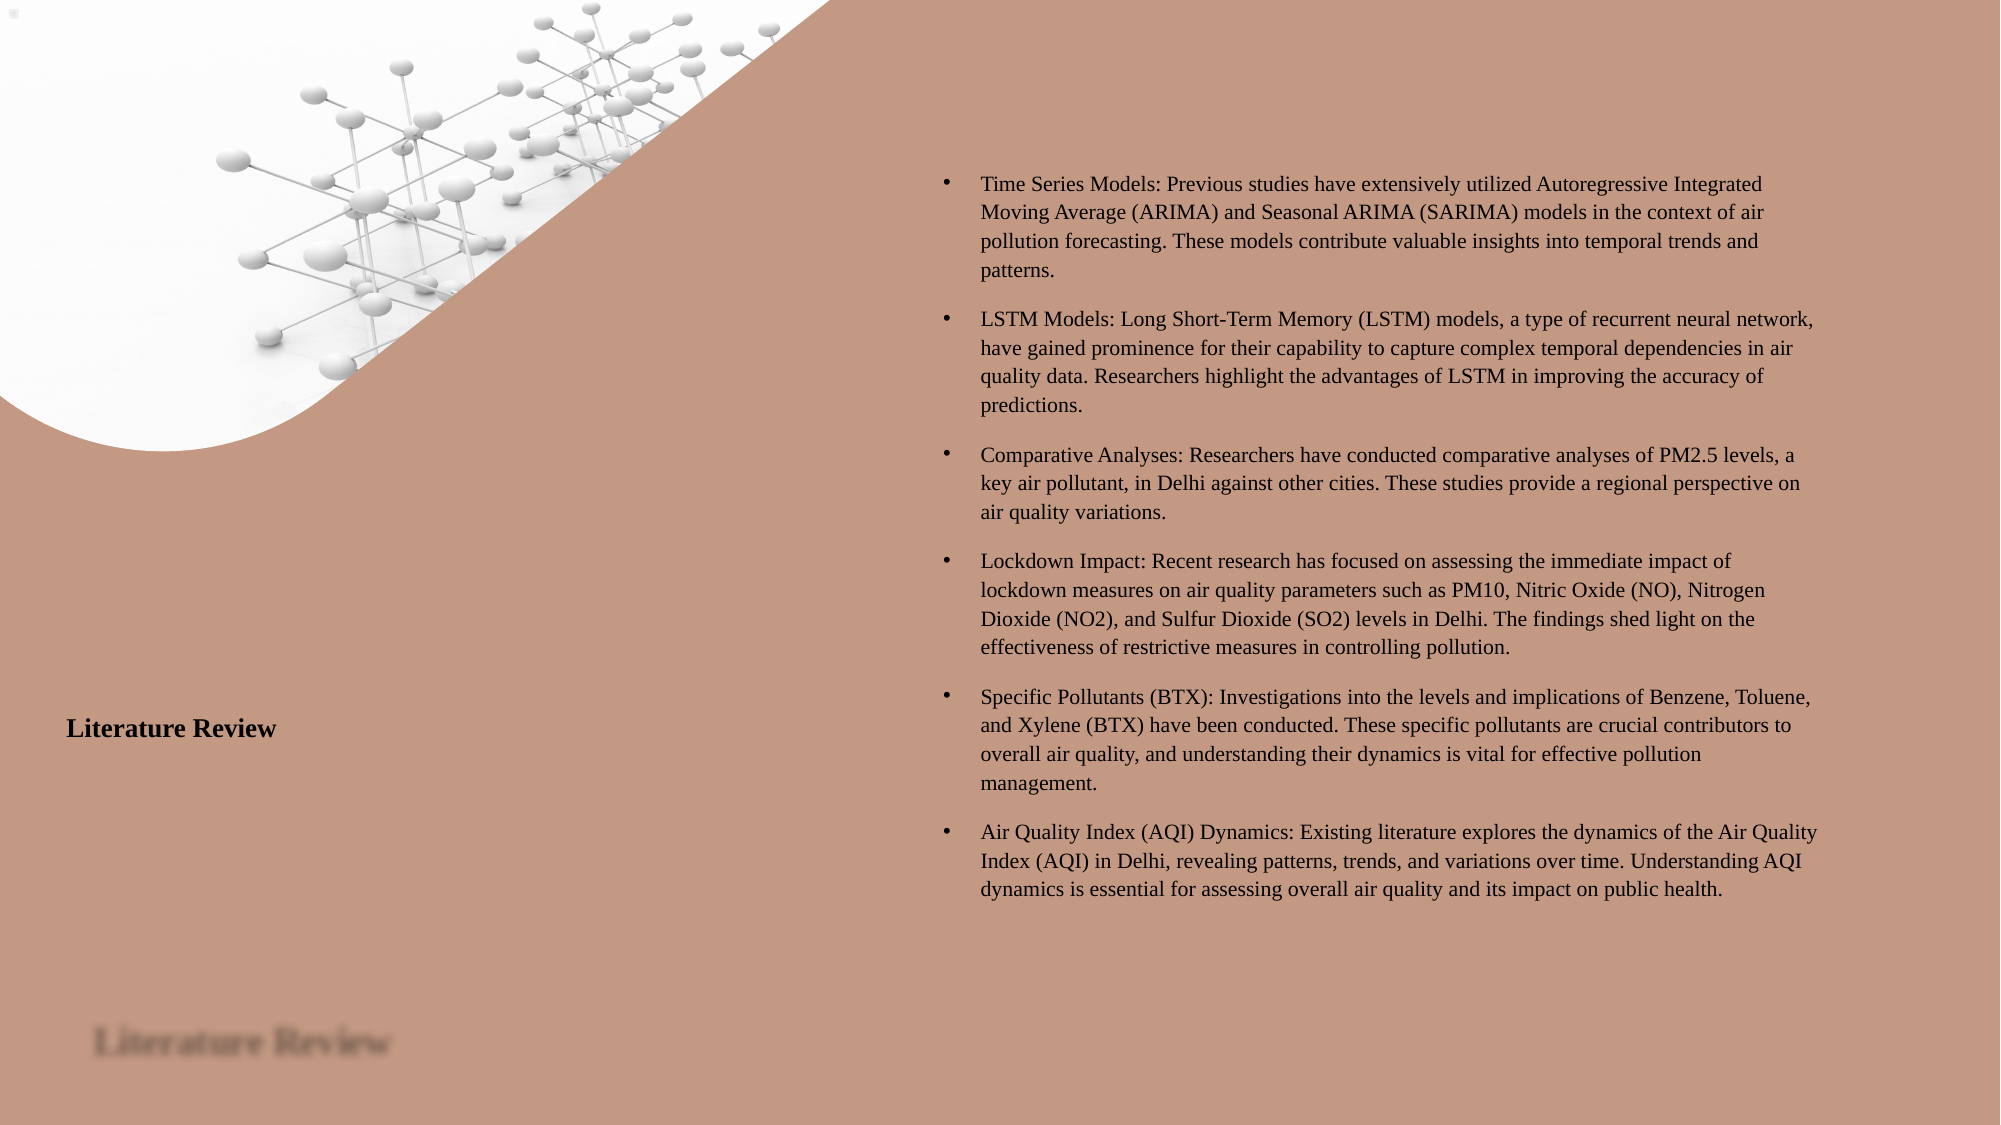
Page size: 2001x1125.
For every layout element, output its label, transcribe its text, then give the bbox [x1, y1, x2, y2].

picture [0, 0, 830, 452]
text_box [0, 0, 2000, 1125]
list Time Series Models: Previous studies have extensively utilized Autoregressive Integrated Moving Average (ARIMA) and Seasonal ARIMA (SARIMA) models in the context of air pollution forecasting. These models contribute valuable insights into temporal trends and patterns. LSTM Models: Long Short-Term Memory (LSTM) models, a type of recurrent neural network, have gained prominence for their capability to capture complex temporal dependencies in air quality data. Researchers highlight the advantages of LSTM in improving the accuracy of predictions. Comparative Analyses: Researchers have conducted comparative analyses of PM2.5 levels, a key air pollutant, in Delhi against other cities. These studies provide a regional perspective on air quality variations. Lockdown Impact: Recent research has focused on assessing the immediate impact of lockdown measures on air quality parameters such as PM10, Nitric Oxide (NO), Nitrogen Dioxide (NO2), and Sulfur Dioxide (SO2) levels in Delhi. The findings shed light on the effectiveness of restrictive measures in controlling pollution. Specific Pollutants (BTX): Investigations into the levels and implications of Benzene, Toluene, and Xylene (BTX) have been conducted. These specific pollutants are crucial contributors to overall air quality, and understanding their dynamics is vital for effective pollution management. Air Quality Index (AQI) Dynamics: Existing literature explores the dynamics of the Air Quality Index (AQI) in Delhi, revealing patterns, trends, and variations over time. Understanding AQI dynamics is essential for assessing overall air quality and its impact on public health. [928, 159, 1836, 1005]
title Literature Review [51, 677, 877, 752]
